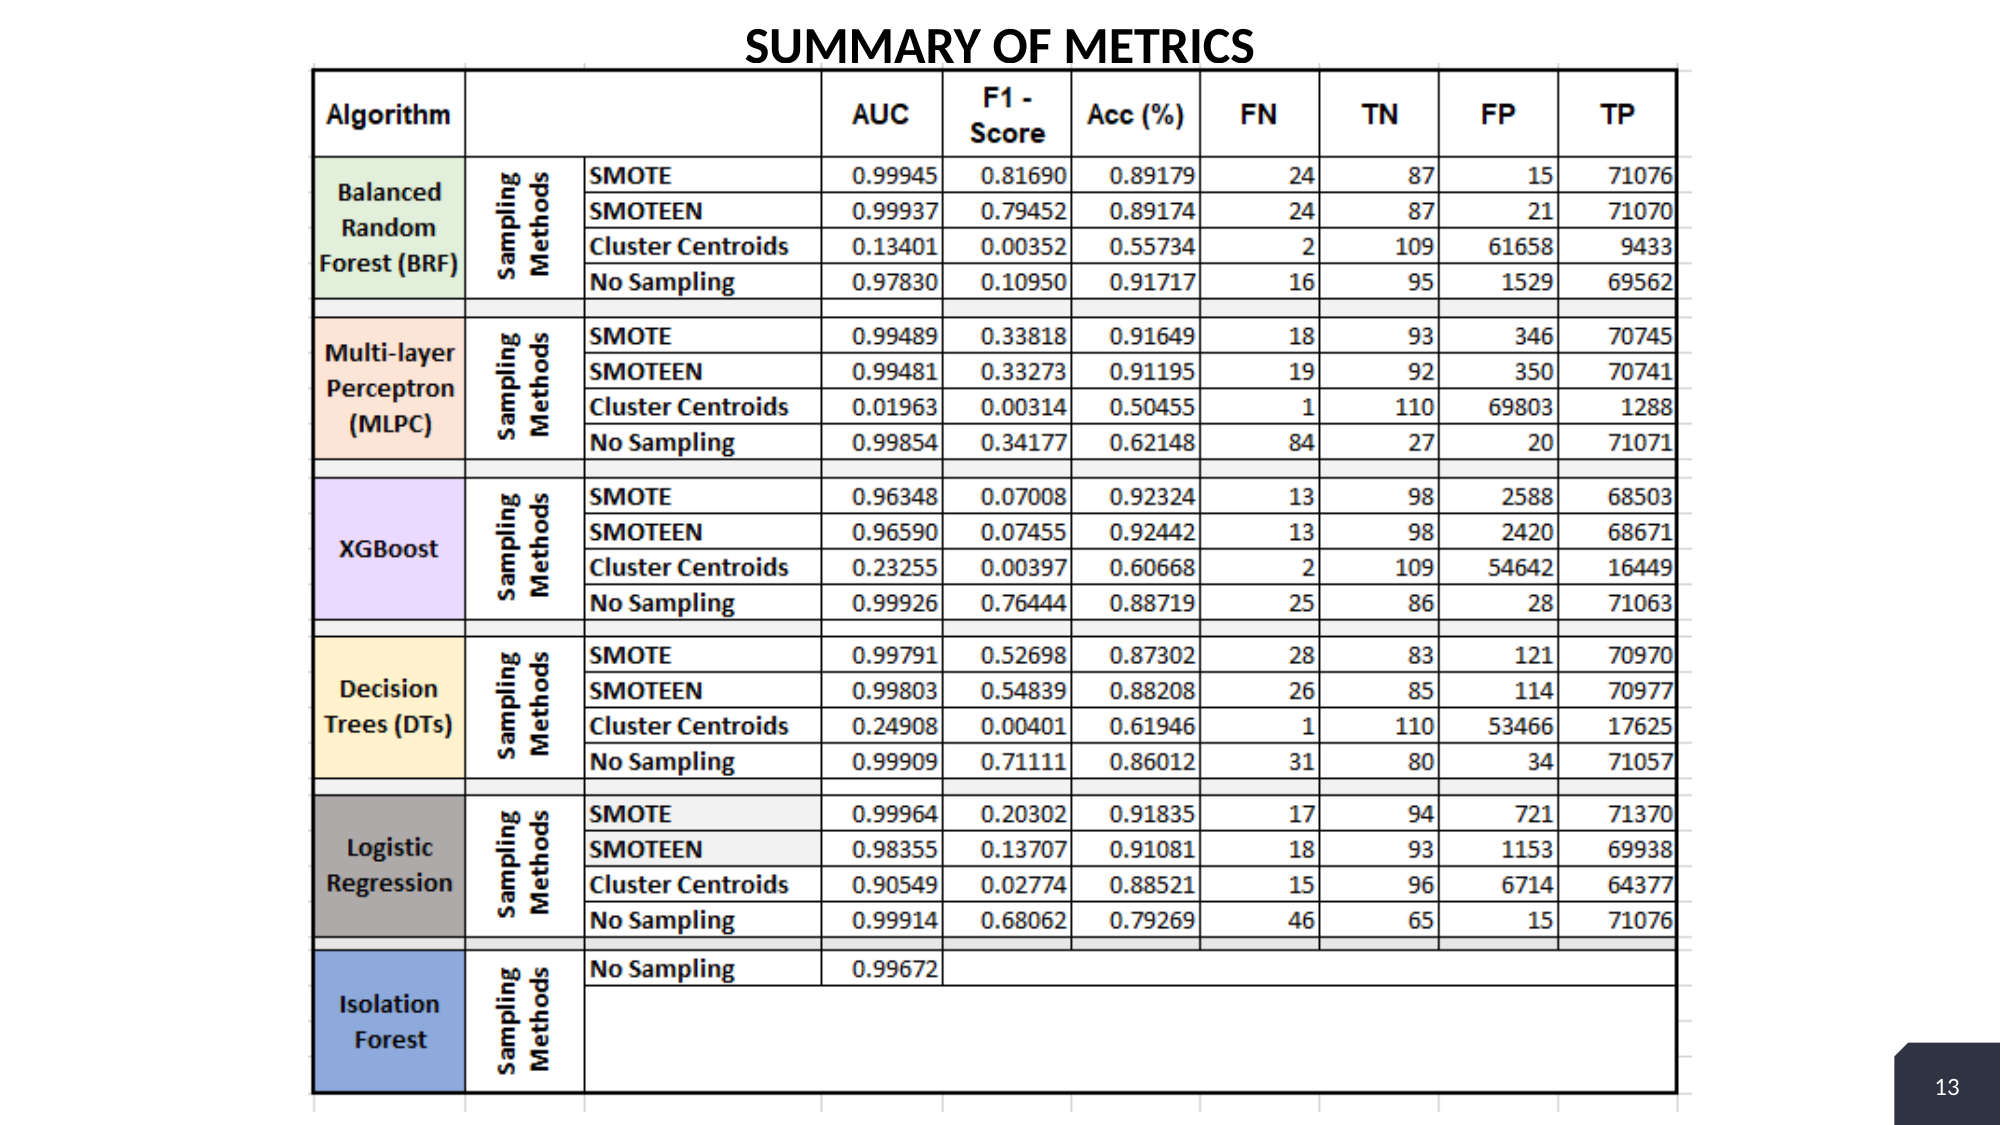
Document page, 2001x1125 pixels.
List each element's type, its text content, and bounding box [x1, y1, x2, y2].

picture [307, 63, 1693, 1113]
title SUMMARY OF METRICS [0, 0, 2000, 94]
slide_number ‹#› [1894, 1052, 2000, 1119]
